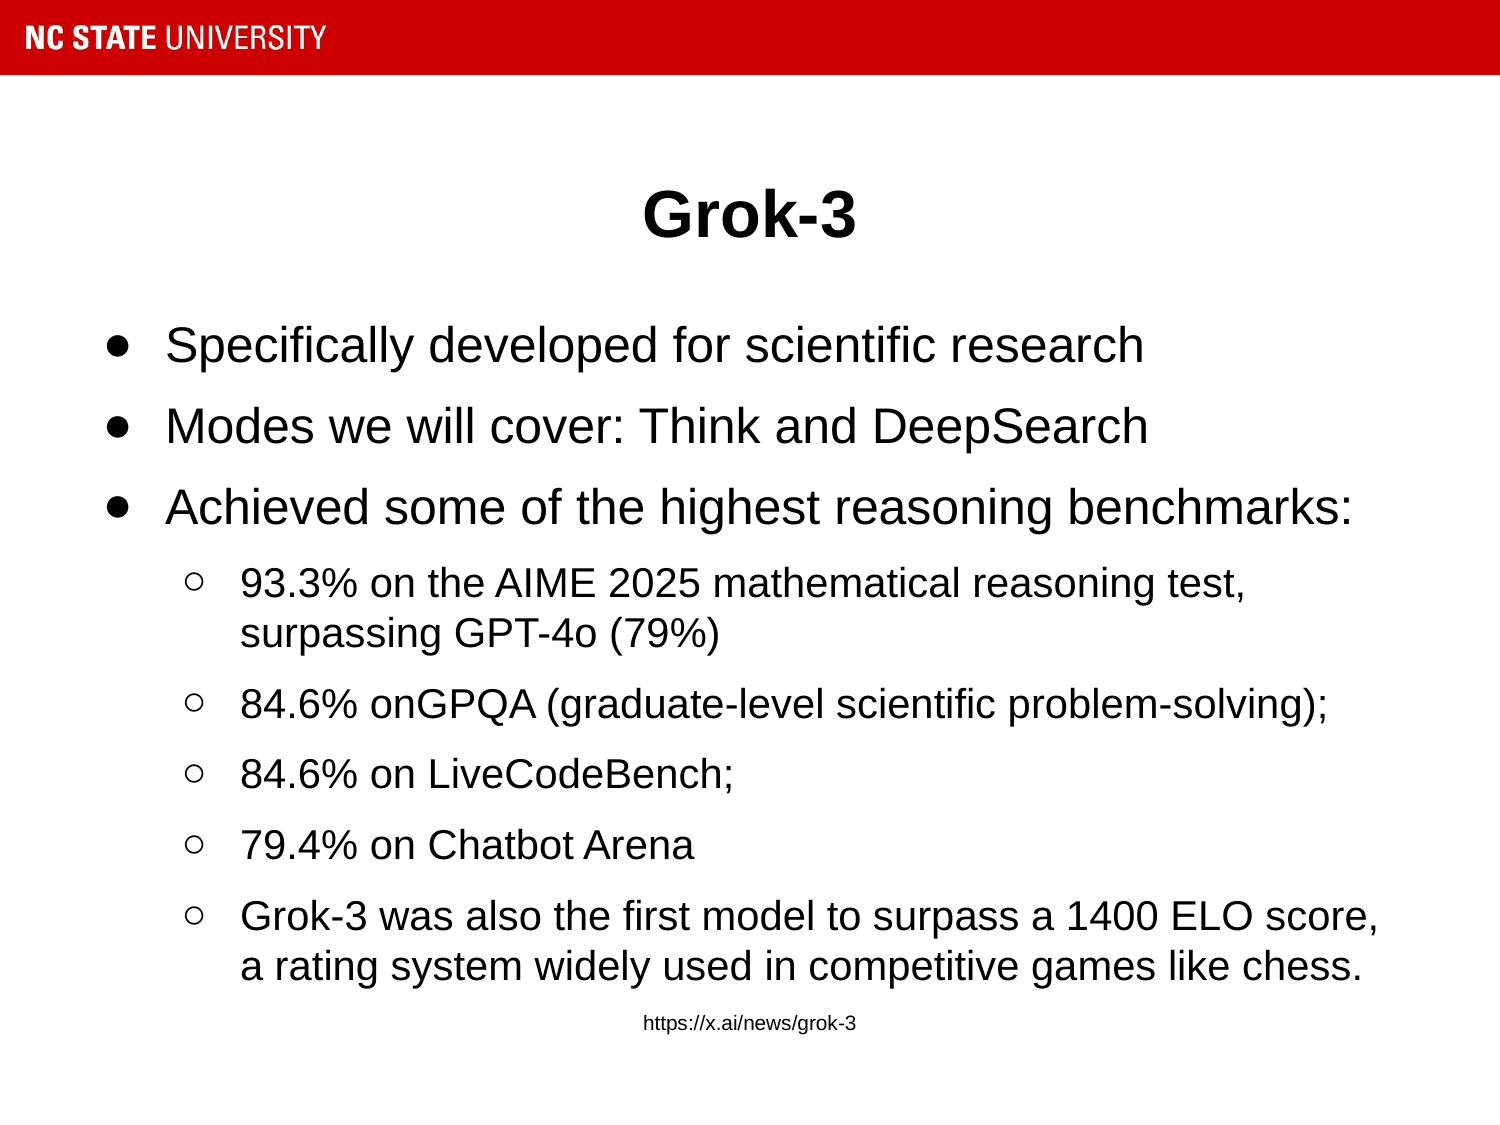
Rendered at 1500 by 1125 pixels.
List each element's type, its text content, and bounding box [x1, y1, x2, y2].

list Specifically developed for scientific research Modes we will cover: Think and DeepSearch Achieved some of the highest reasoning benchmarks: 93.3% on the AIME 2025 mathematical reasoning test, surpassing GPT-4o (79%) 84.6% onGPQA (graduate-level scientific problem-solving); 84.6% on LiveCodeBench; 79.4% on Chatbot Arena Grok-3 was also the first model to surpass a 1400 ELO score, a rating system widely used in competitive games like chess. https://x.ai/news/grok-3 [75, 297, 1425, 1005]
title Grok-3 [75, 122, 1425, 297]
picture [0, 0, 1500, 75]
